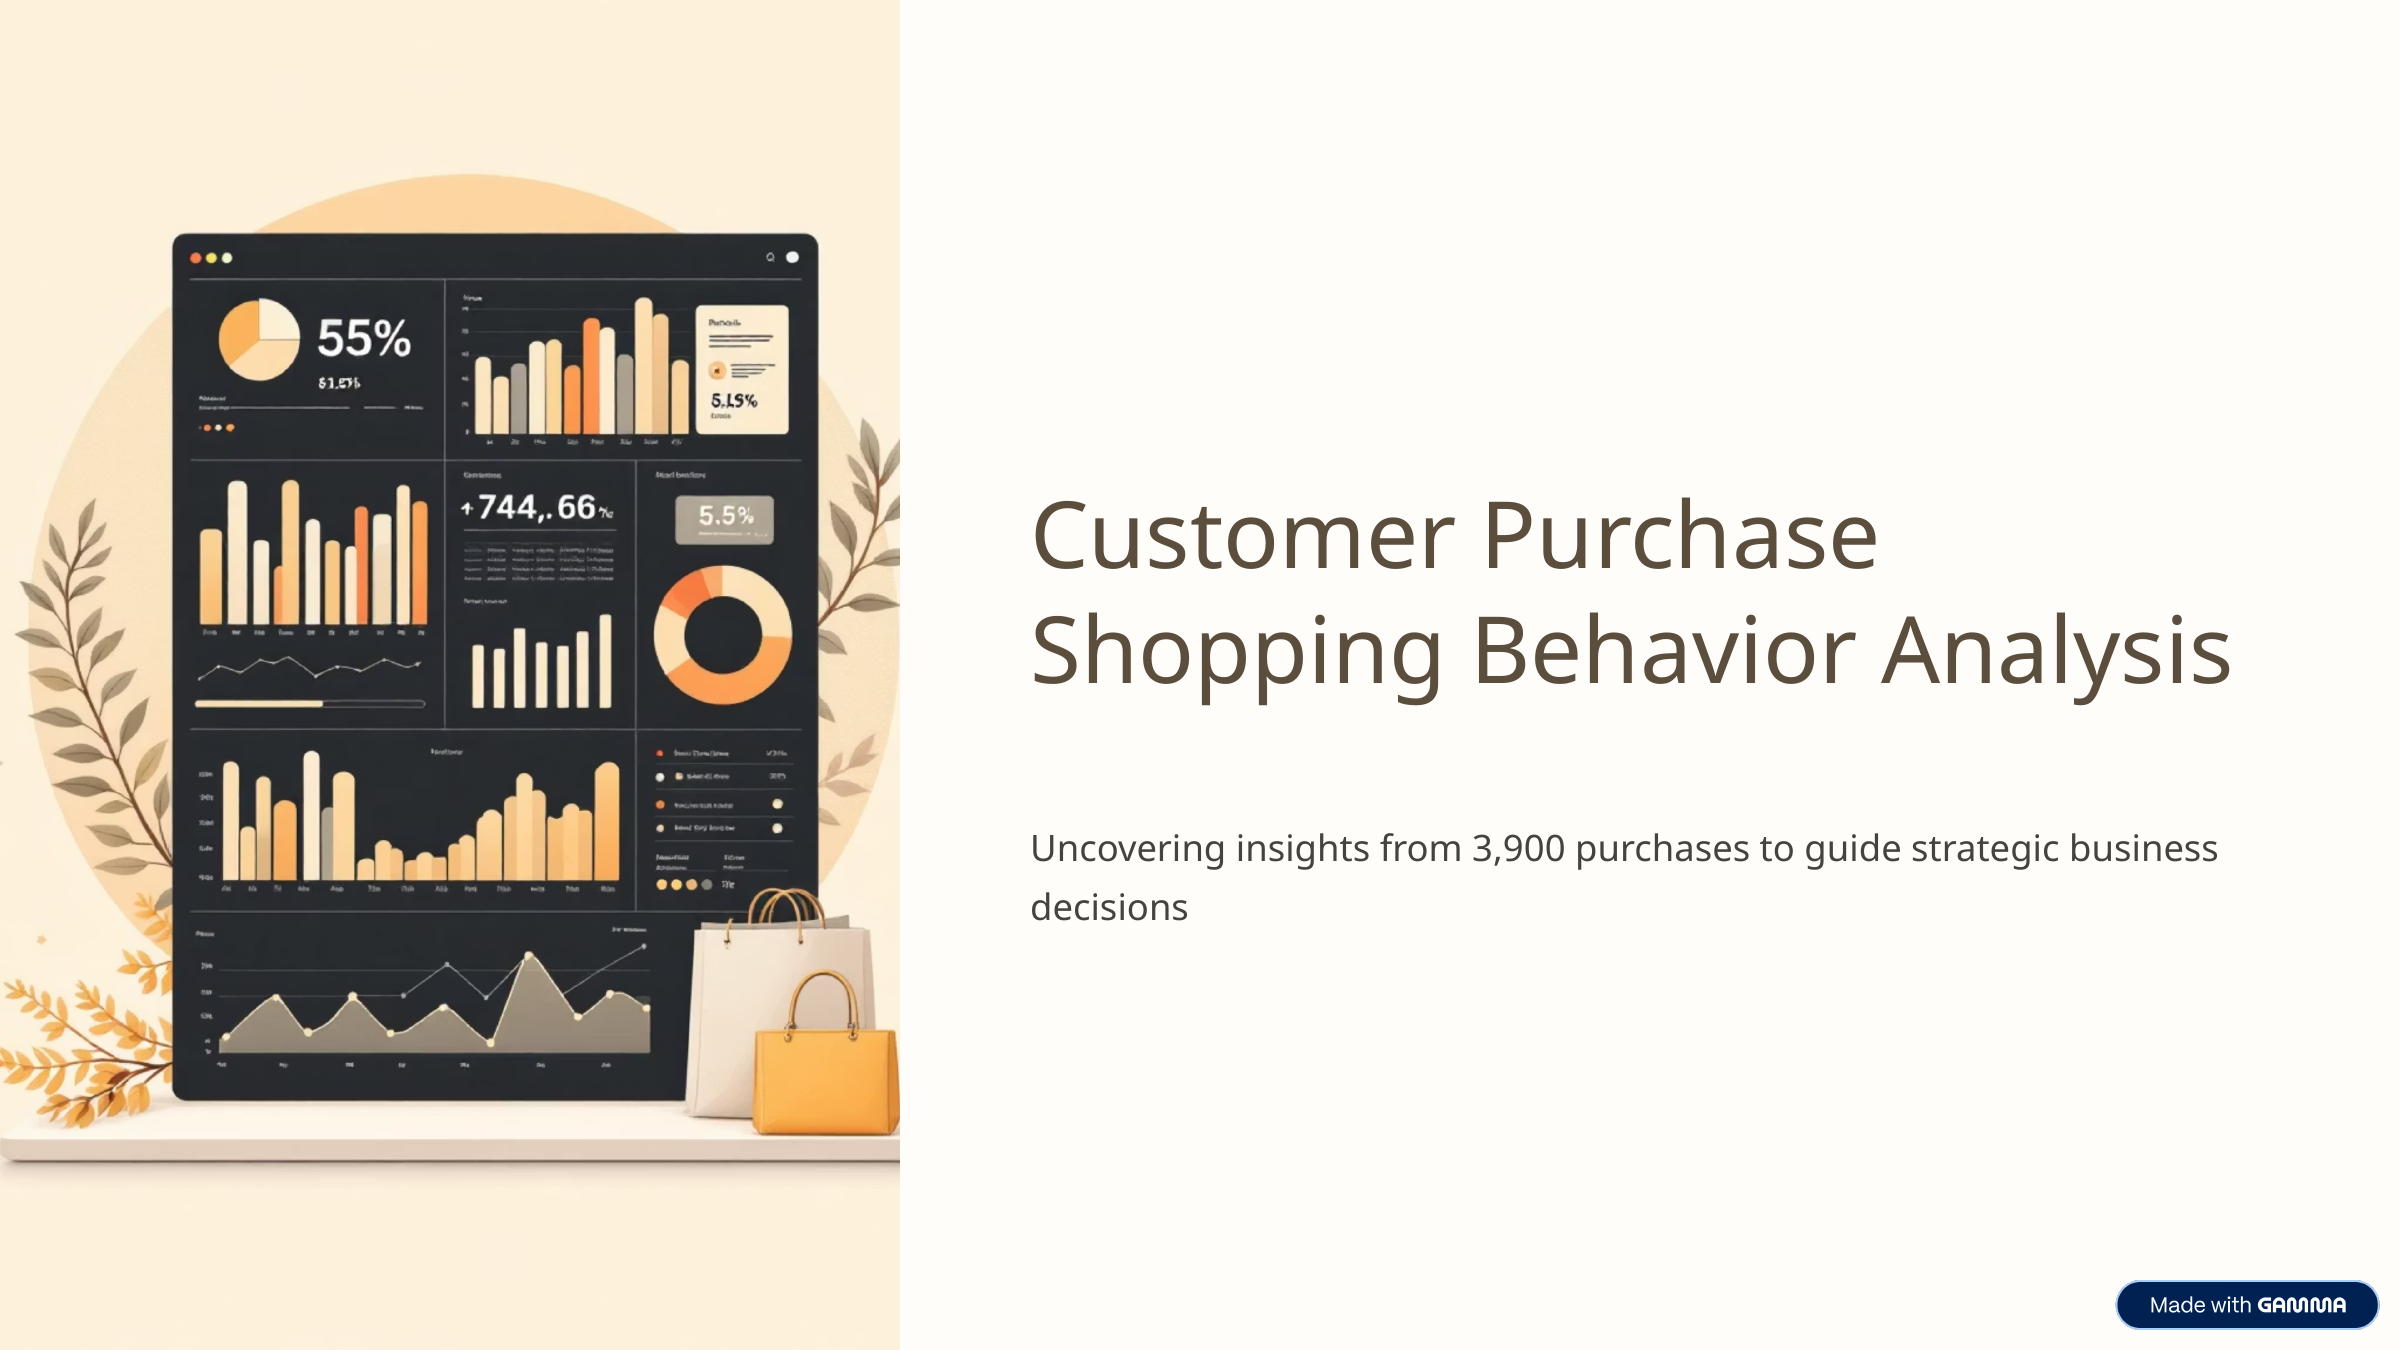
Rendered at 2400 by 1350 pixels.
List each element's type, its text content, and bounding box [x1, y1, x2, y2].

picture [2106, 1271, 2389, 1339]
text_box Uncovering insights from 3,900 purchases to guide strategic business decisions [1030, 809, 2270, 929]
text_box Customer Purchase Shopping Behavior Analysis [1030, 471, 2270, 704]
picture [0, 0, 900, 1350]
